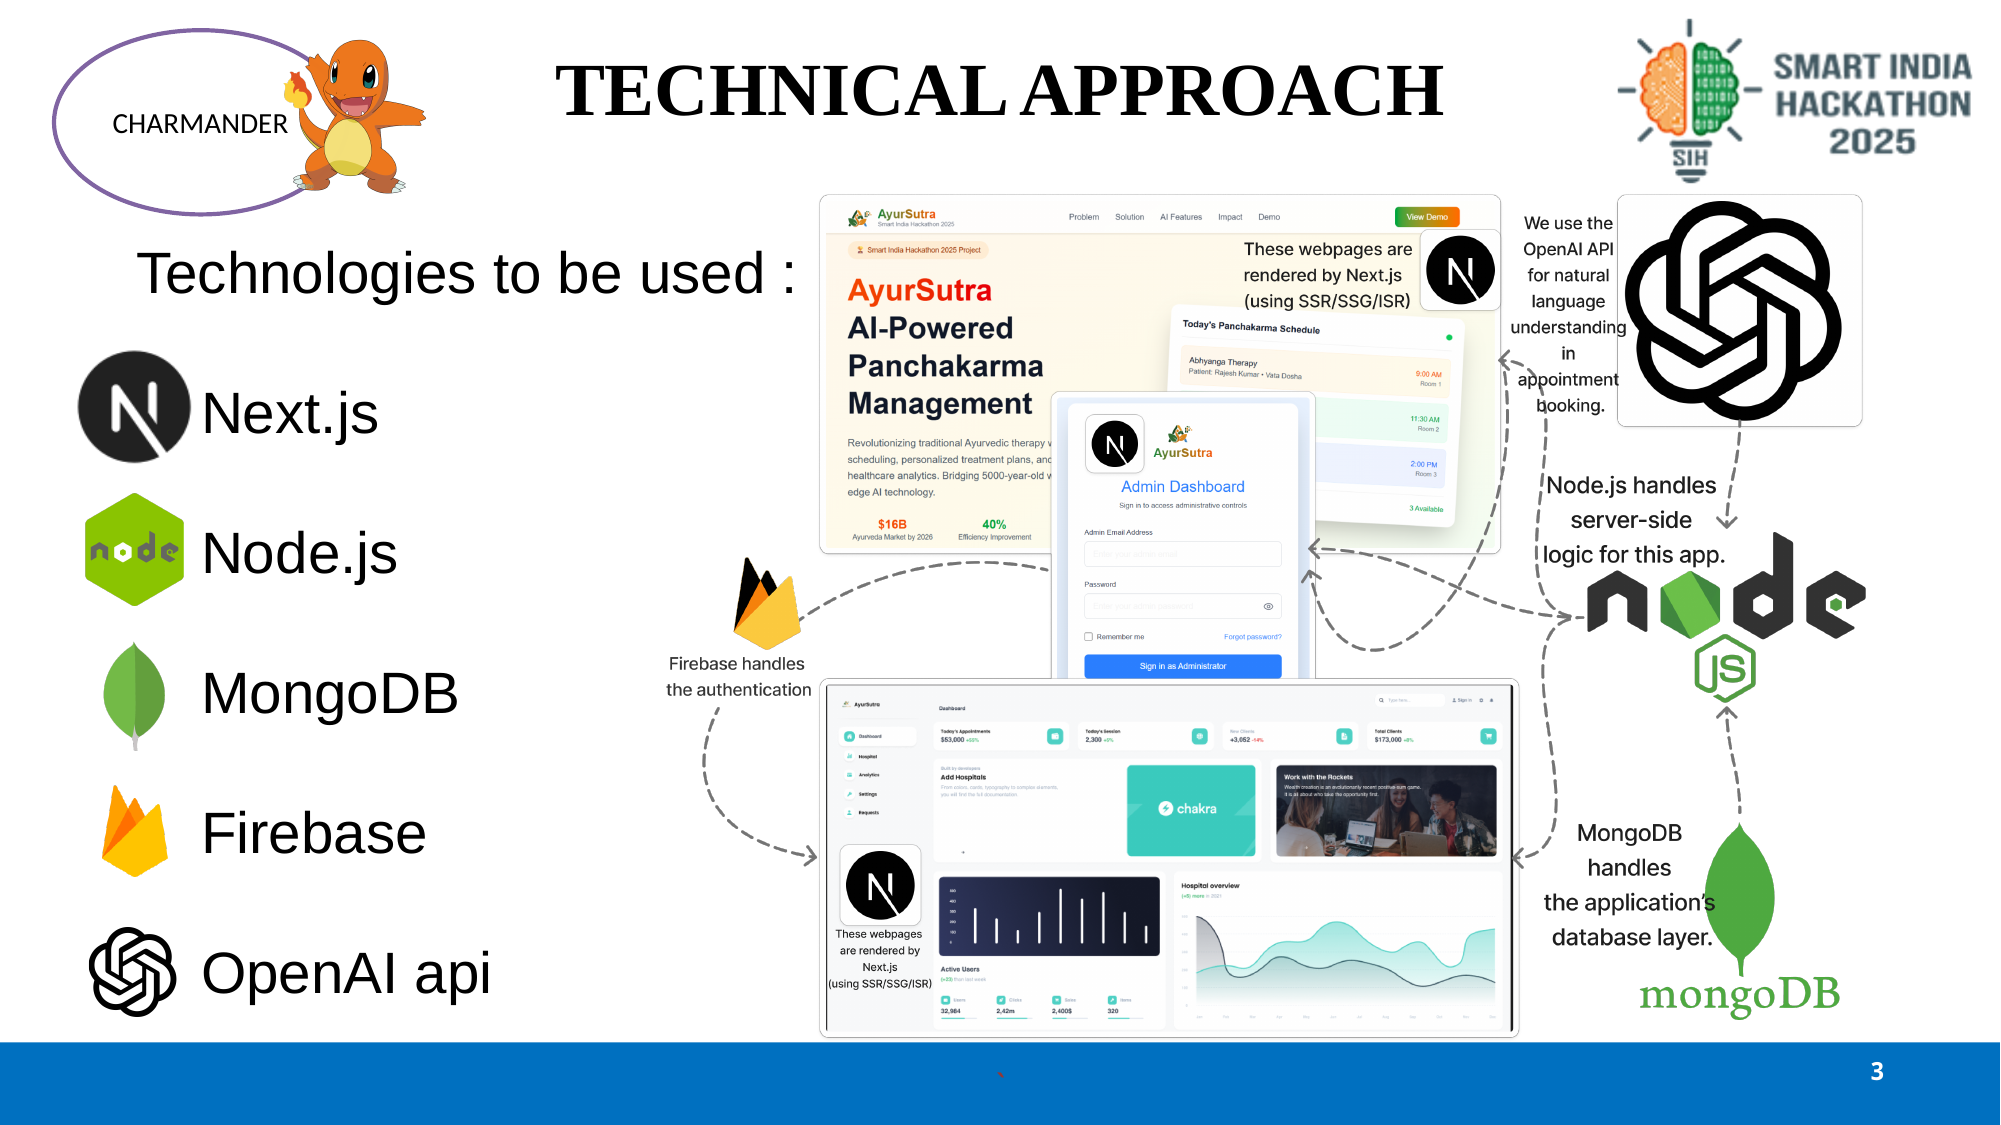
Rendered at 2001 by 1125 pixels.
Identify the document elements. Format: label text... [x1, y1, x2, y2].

picture [67, 339, 202, 475]
picture [279, 35, 431, 199]
picture [84, 781, 184, 881]
title TECHNICAL APPROACH [99, 0, 1901, 180]
picture [103, 641, 166, 752]
picture [84, 493, 184, 606]
text_box Technologies to be used : Next.js Node.js MongoDB Firebase OpenAI api [121, 227, 650, 1013]
text_box CHARMANDER [51, 28, 275, 217]
picture [88, 927, 180, 1017]
picture [655, 9, 1977, 1043]
slide_number 3 [1433, 1042, 1900, 1103]
text_box ` [0, 1042, 2000, 1125]
